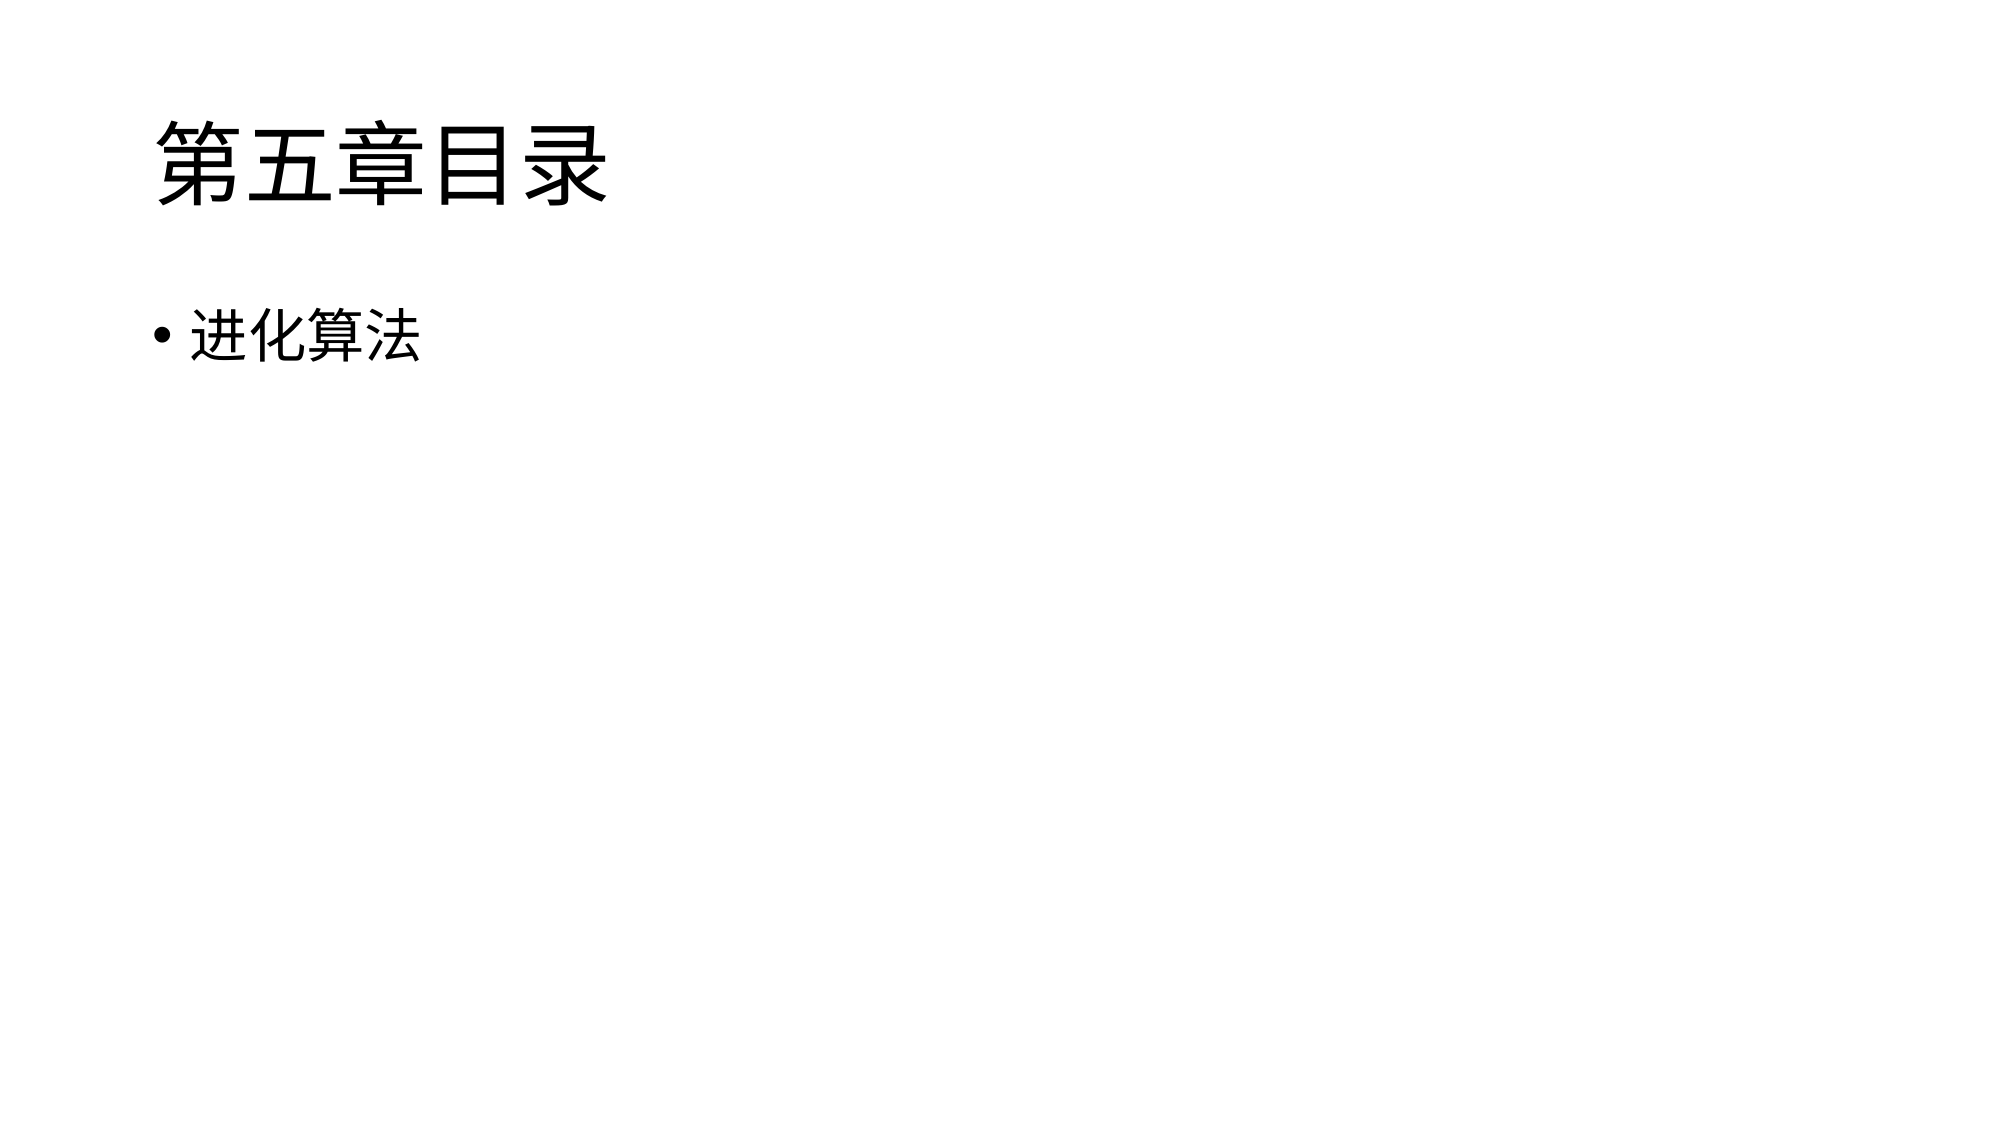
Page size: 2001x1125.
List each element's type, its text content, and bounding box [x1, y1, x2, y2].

title 第五章目录 [137, 59, 1863, 278]
list 进化算法 [137, 299, 1636, 1014]
